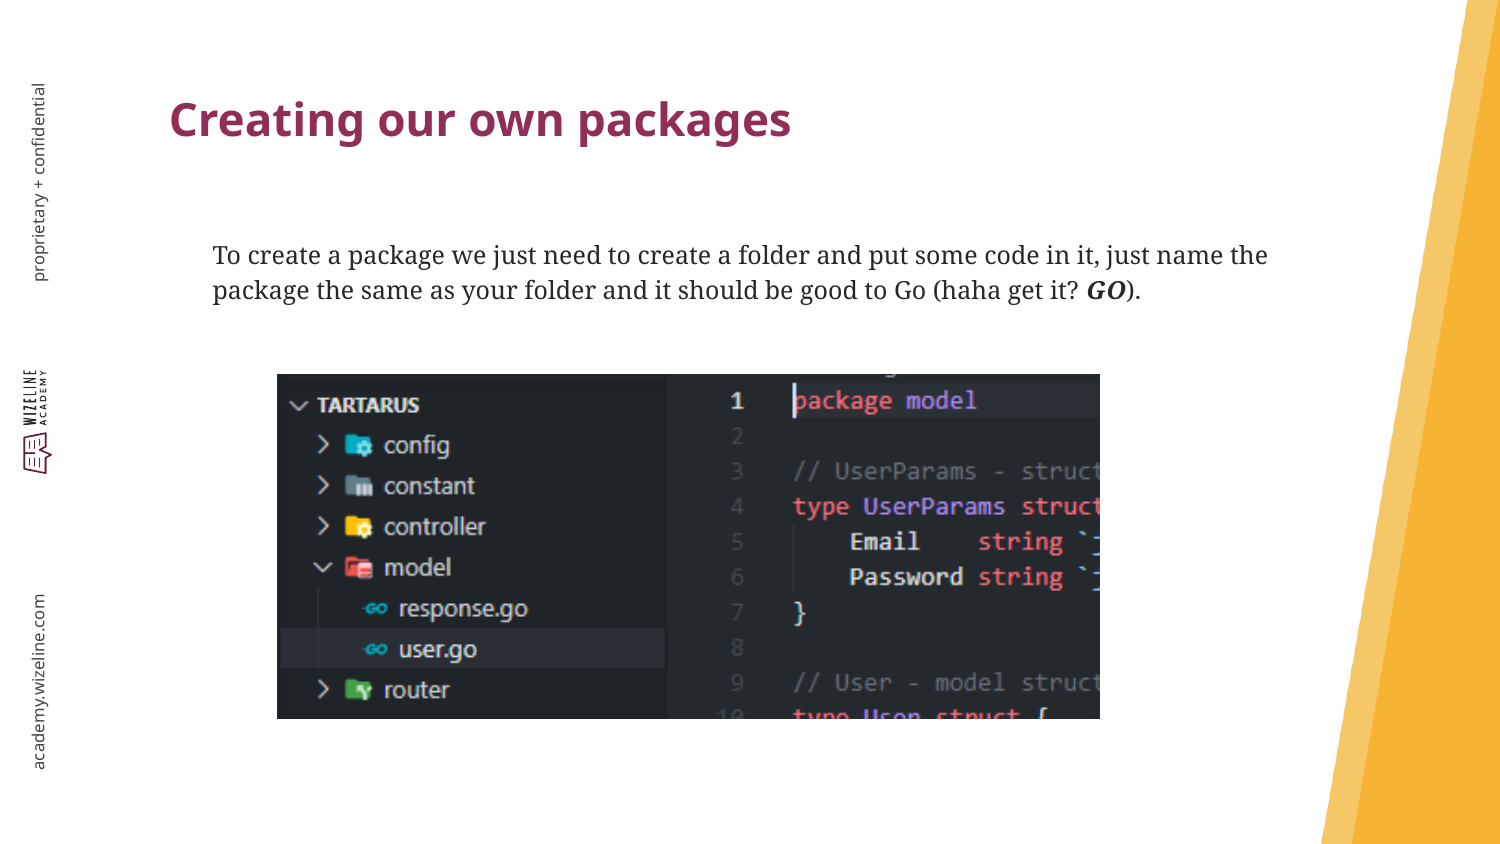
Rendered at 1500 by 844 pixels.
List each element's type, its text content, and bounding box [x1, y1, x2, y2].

title Creating our own packages [168, 90, 832, 201]
list To create a package we just need to create a folder and put some code in it, just name the package the same as your folder and it should be good to Go (haha get it? GO). [197, 220, 1303, 330]
picture [0, 0, 1500, 844]
